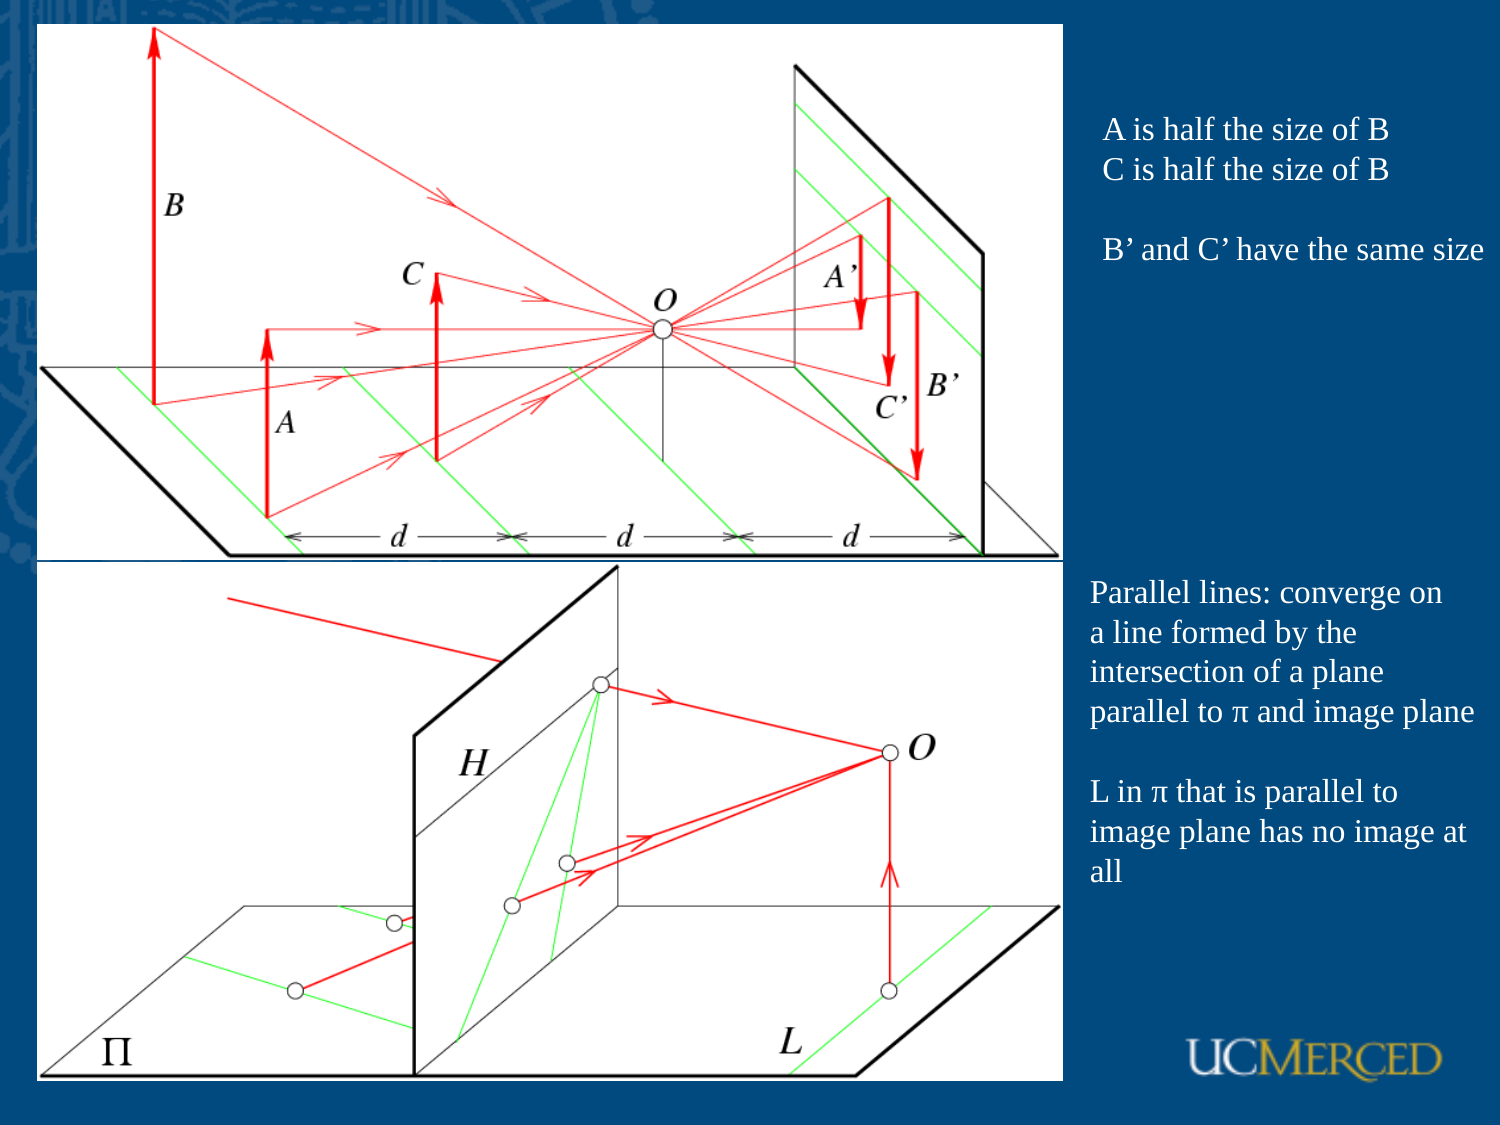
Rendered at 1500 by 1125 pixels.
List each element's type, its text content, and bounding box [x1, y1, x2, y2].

text_box A is half the size of B C is half the size of B B’ and C’ have the same size [1087, 99, 1500, 275]
text_box Parallel lines: converge on a line formed by the intersection of a plane parallel to π and image plane L in π that is parallel to image plane has no image at all [1074, 562, 1500, 937]
picture [0, 0, 1500, 1125]
